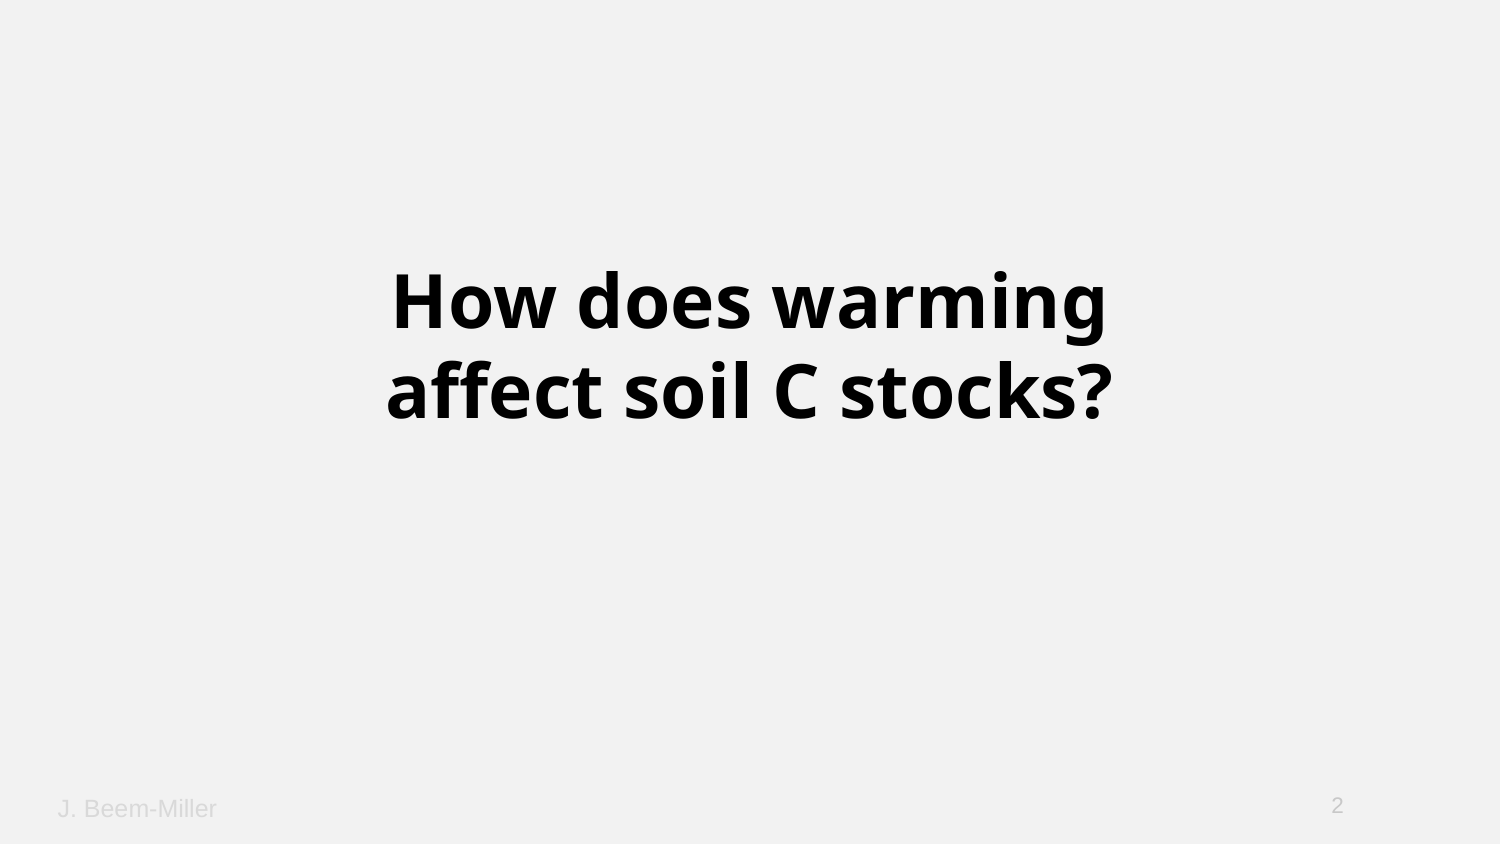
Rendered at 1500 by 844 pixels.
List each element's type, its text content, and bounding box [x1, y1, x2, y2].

text_box J. Beem-Miller [42, 785, 233, 830]
slide_number 2 [1042, 784, 1358, 825]
text_box How does warming affect soil C stocks? [310, 246, 1190, 441]
